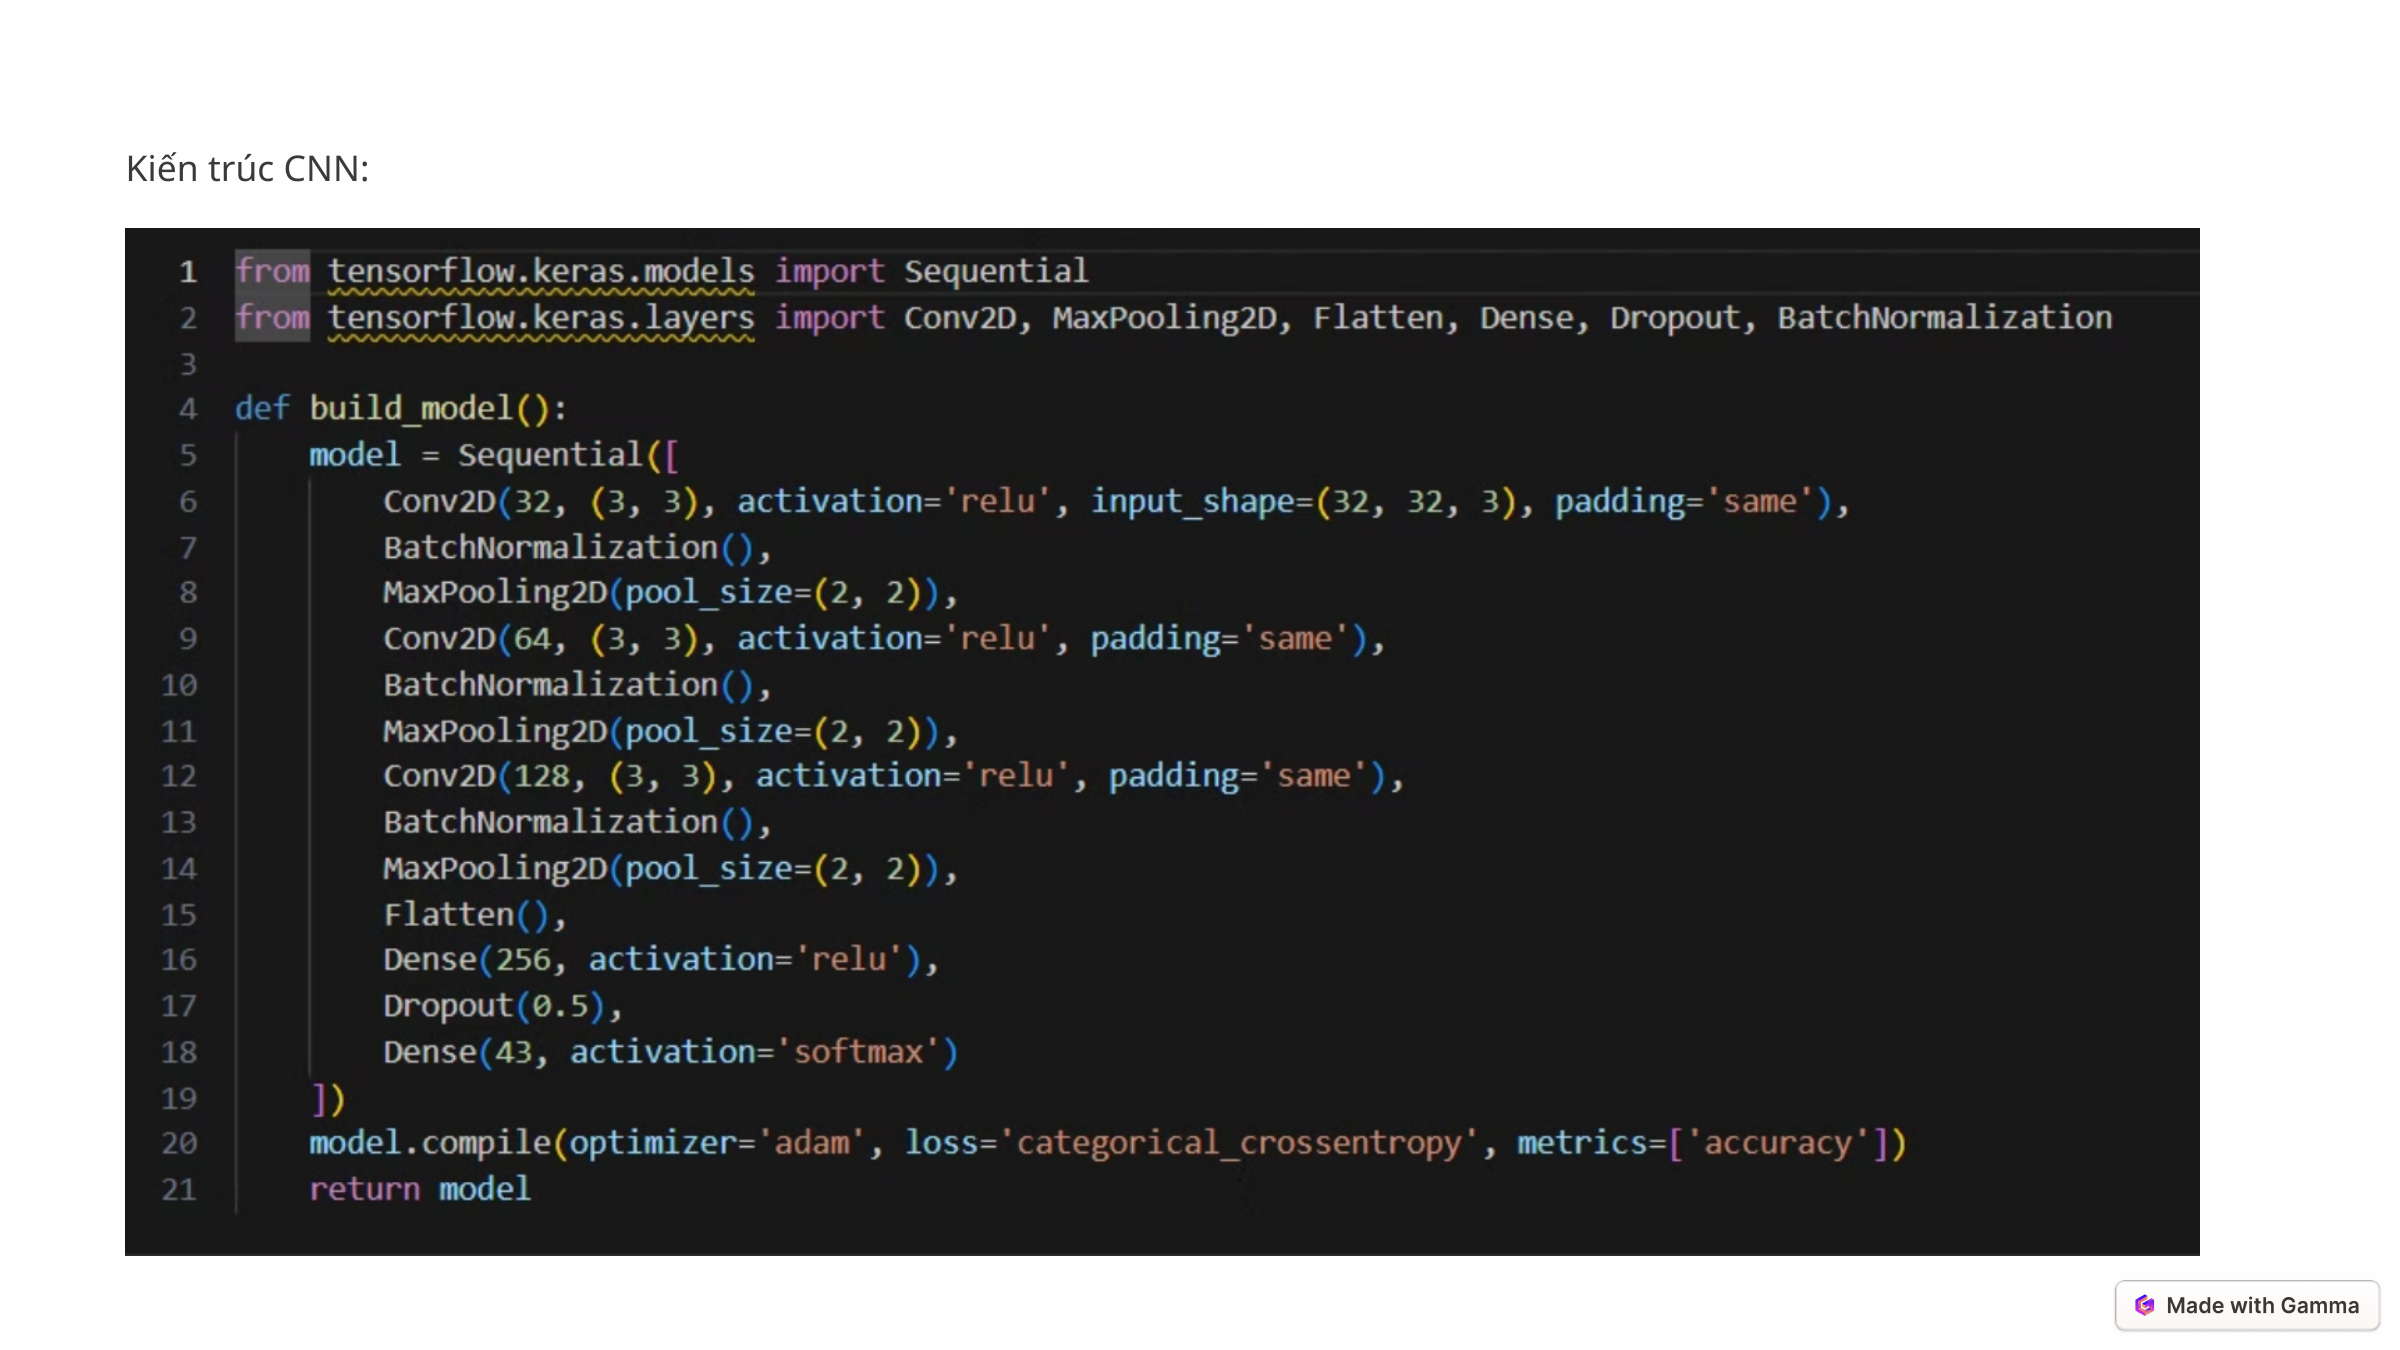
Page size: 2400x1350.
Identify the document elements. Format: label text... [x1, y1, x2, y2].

picture [125, 228, 2200, 1257]
text_box Kiến trúc CNN: [125, 131, 2275, 189]
picture [2106, 1271, 2389, 1339]
